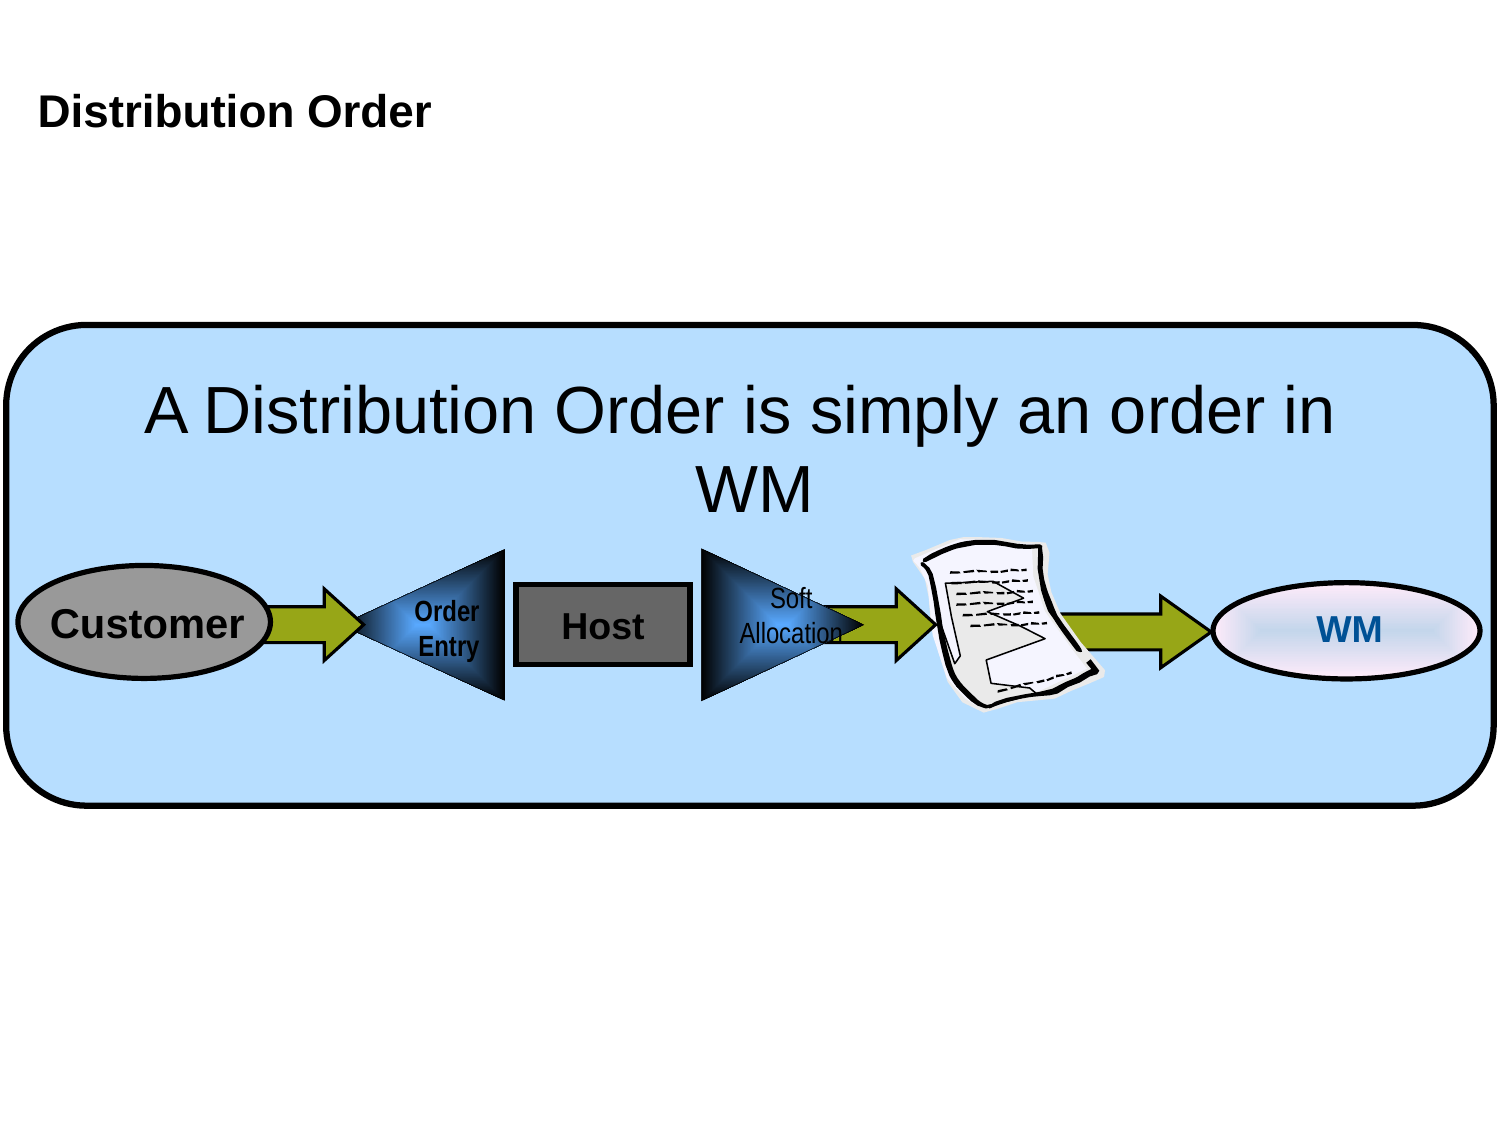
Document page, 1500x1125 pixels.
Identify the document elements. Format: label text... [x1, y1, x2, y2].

title Distribution Order [22, 74, 1421, 124]
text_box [5, 324, 1494, 806]
